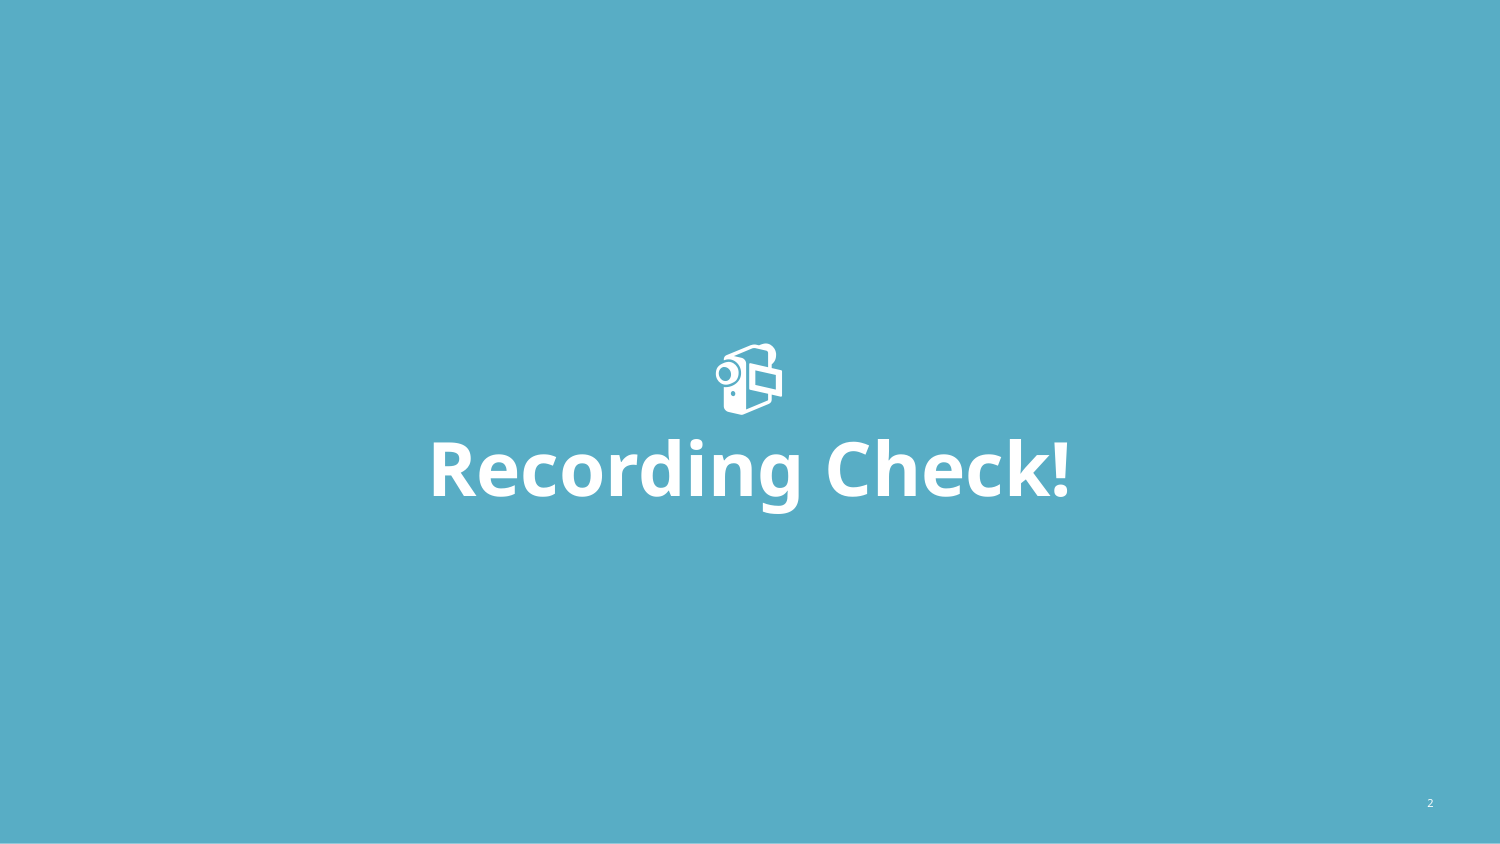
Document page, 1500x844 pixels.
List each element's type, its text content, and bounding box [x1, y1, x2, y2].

title 📹 Recording Check! [51, 352, 1449, 491]
slide_number ‹#› [1388, 781, 1449, 827]
